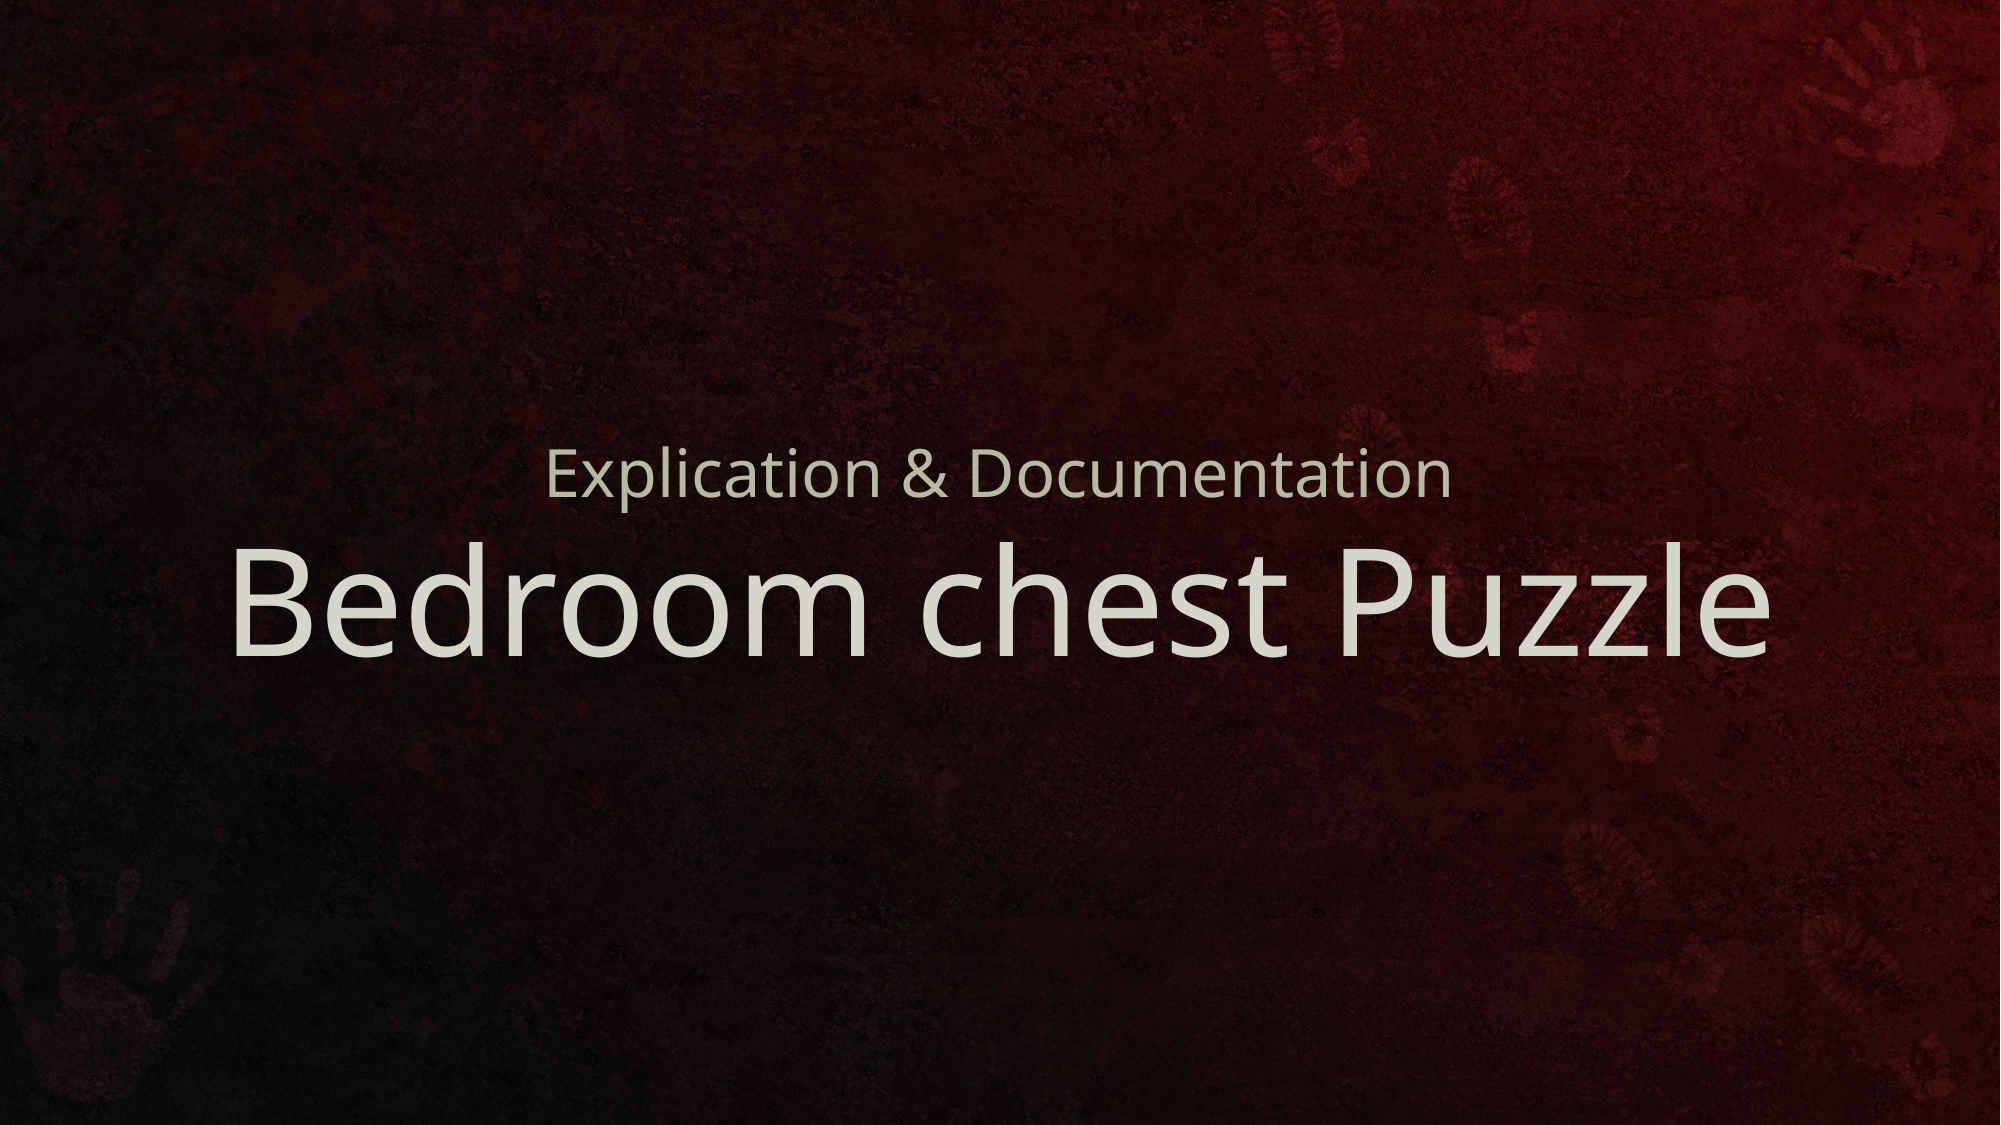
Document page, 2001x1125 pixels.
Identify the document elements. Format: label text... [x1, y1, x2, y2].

subtitle Explication & Documentation [82, 399, 1918, 520]
title Bedroom chest Puzzle [82, 520, 1918, 725]
picture [0, 0, 2000, 1125]
